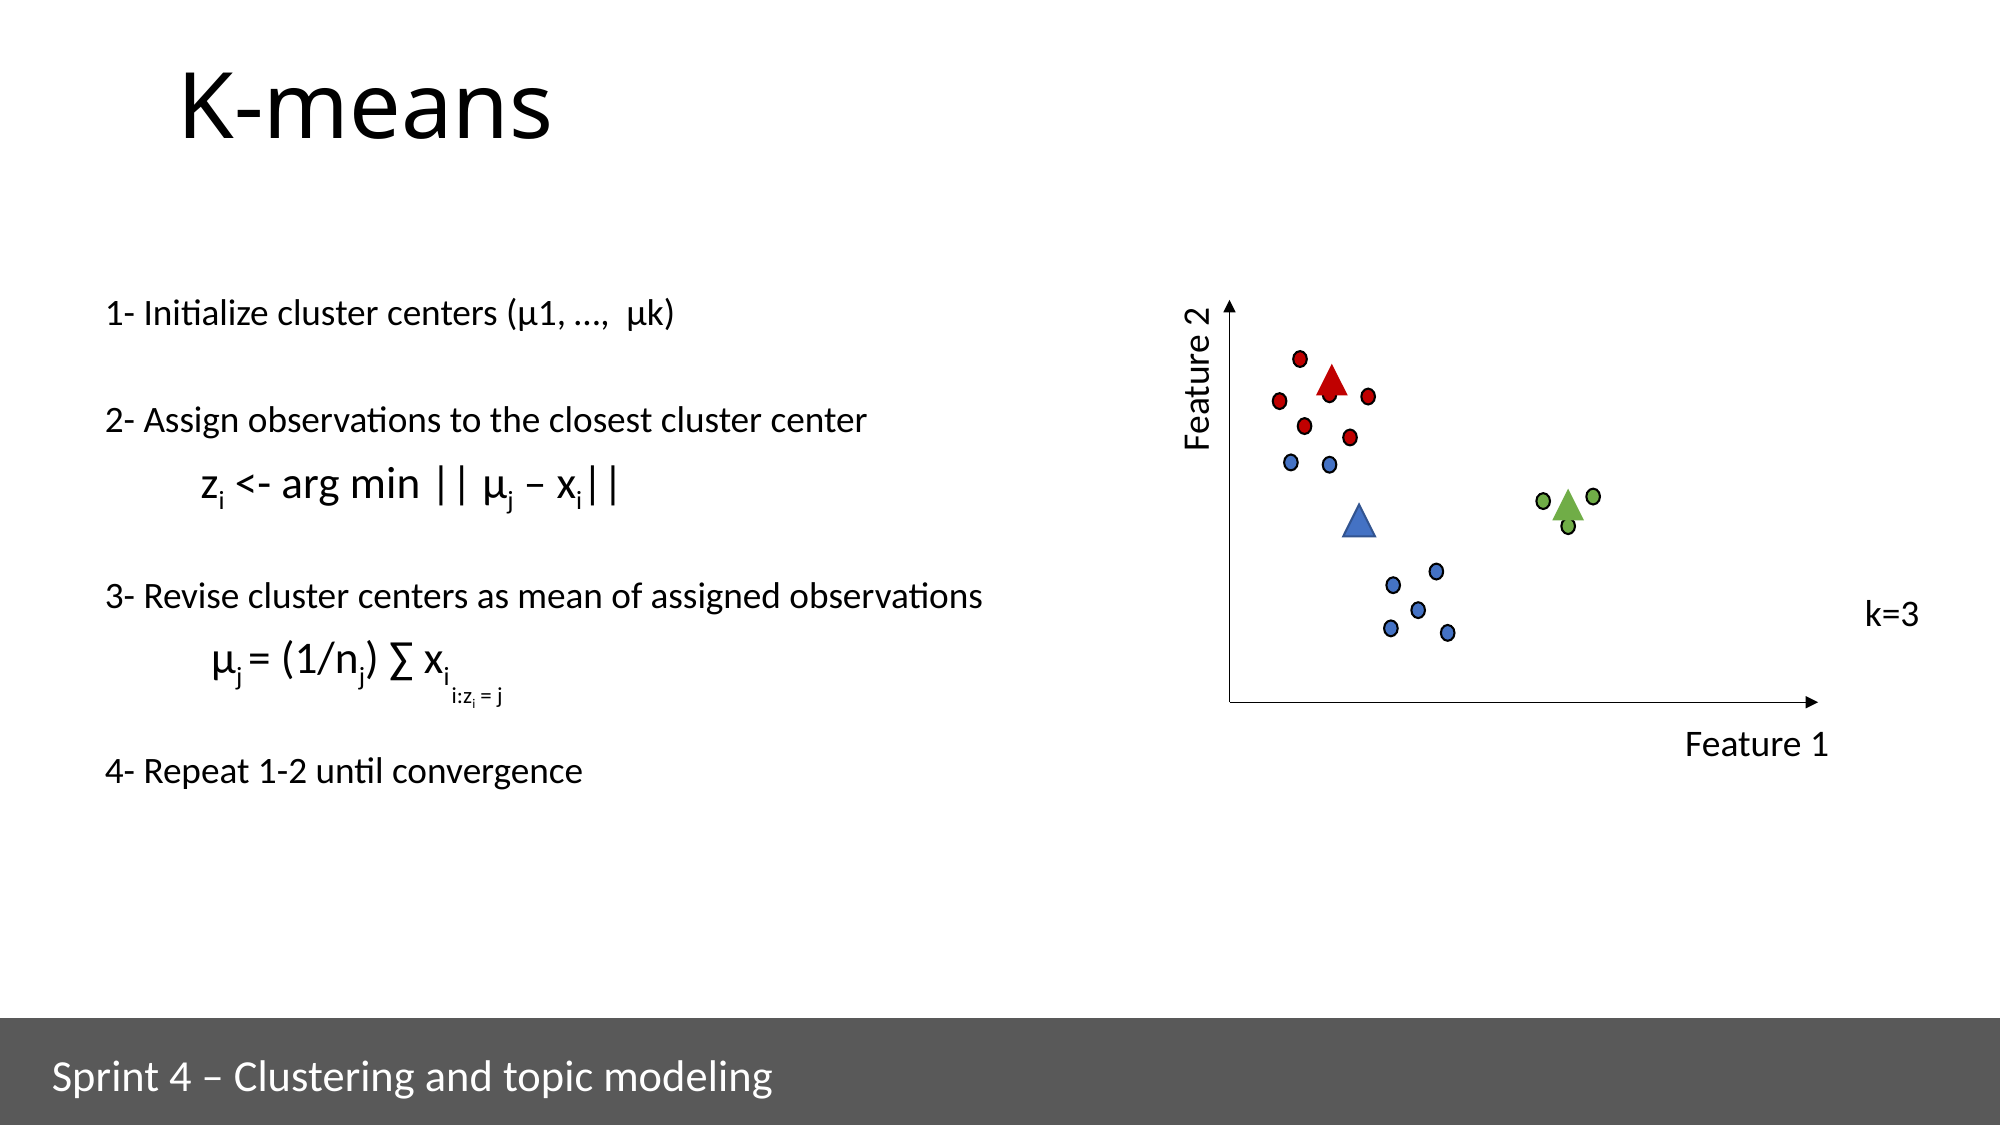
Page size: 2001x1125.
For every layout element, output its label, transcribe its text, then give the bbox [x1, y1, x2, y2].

text_box [1341, 502, 1377, 538]
text_box [1292, 349, 1308, 369]
text_box [1383, 619, 1399, 638]
text_box i:zi = j [436, 672, 518, 719]
text_box [1535, 492, 1552, 511]
text_box [1283, 453, 1299, 472]
text_box [1271, 392, 1288, 411]
text_box Feature 2 [1163, 268, 1224, 466]
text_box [0, 1019, 2000, 1125]
list 1- Initialize cluster centers (μ1, …, μk) 2- Assign observations to the closest cluster center zi <- arg min || μj – xi|| 3- Revise cluster centers as mean of assigned observations μj = (1/nj) ∑ xi 4- Repeat 1-2 until convergence [89, 227, 1652, 805]
text_box [1314, 361, 1350, 397]
text_box [1585, 487, 1602, 506]
text_box [1322, 397, 1337, 404]
text_box Feature 1 [1670, 711, 1869, 772]
text_box [1385, 576, 1402, 595]
text_box [1550, 486, 1586, 522]
text_box [1439, 623, 1456, 642]
text_box [1360, 387, 1377, 406]
text_box [1321, 455, 1338, 474]
text_box k=3 [1849, 581, 1971, 642]
text_box [1560, 522, 1577, 536]
text_box [1296, 417, 1313, 436]
title K-means [162, 0, 1888, 218]
text_box [1428, 562, 1445, 581]
text_box [1410, 601, 1427, 620]
text_box [1342, 428, 1358, 447]
